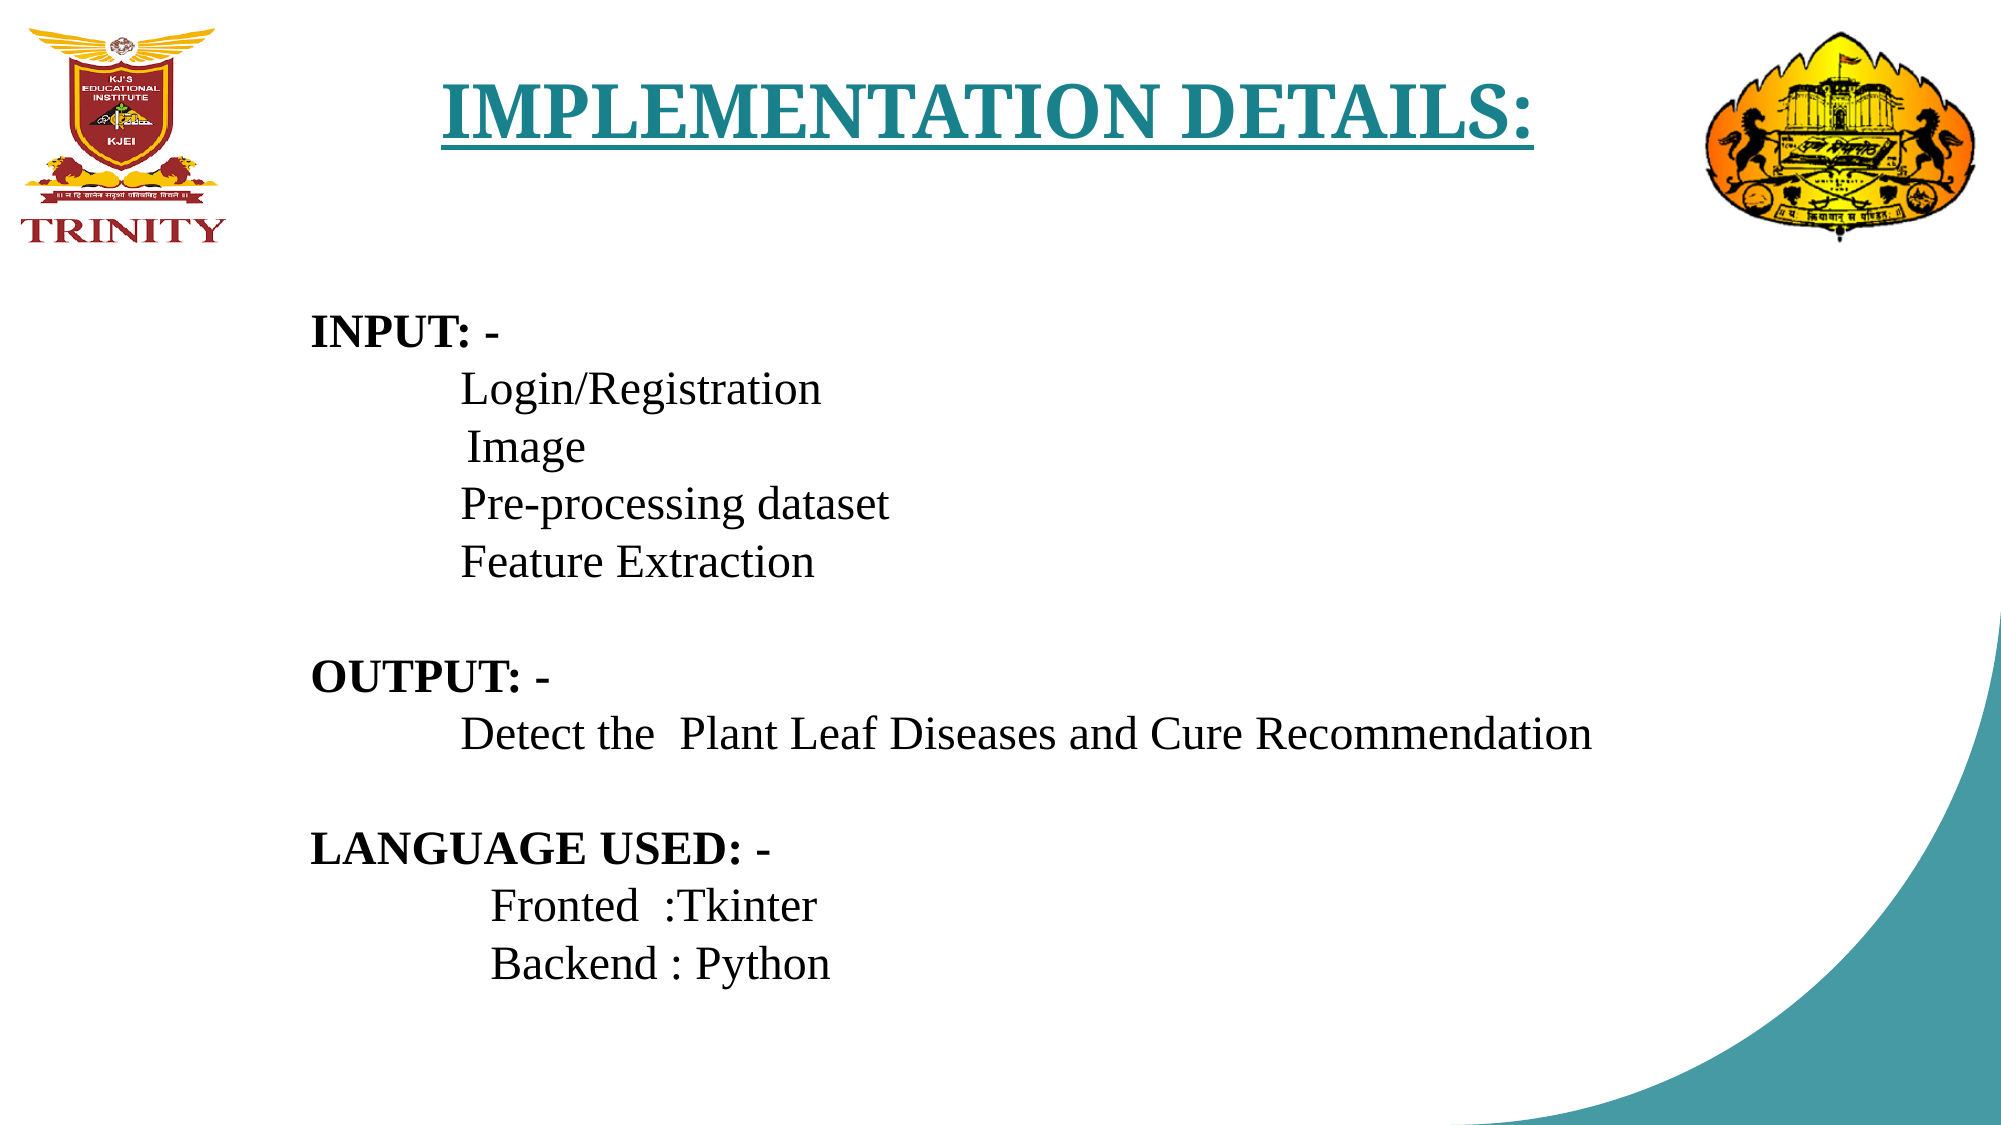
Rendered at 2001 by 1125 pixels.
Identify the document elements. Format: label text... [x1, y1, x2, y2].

text_box INPUT: - Login/Registration Image Pre-processing dataset Feature Extraction OUTPUT: - Detect the Plant Leaf Diseases and Cure Recommendation LANGUAGE USED: - Fronted :Tkinter Backend : Python [295, 291, 1754, 1125]
picture [17, 24, 226, 243]
picture [1698, 26, 1983, 246]
title IMPLEMENTATION DETAILS: [174, 0, 1801, 218]
